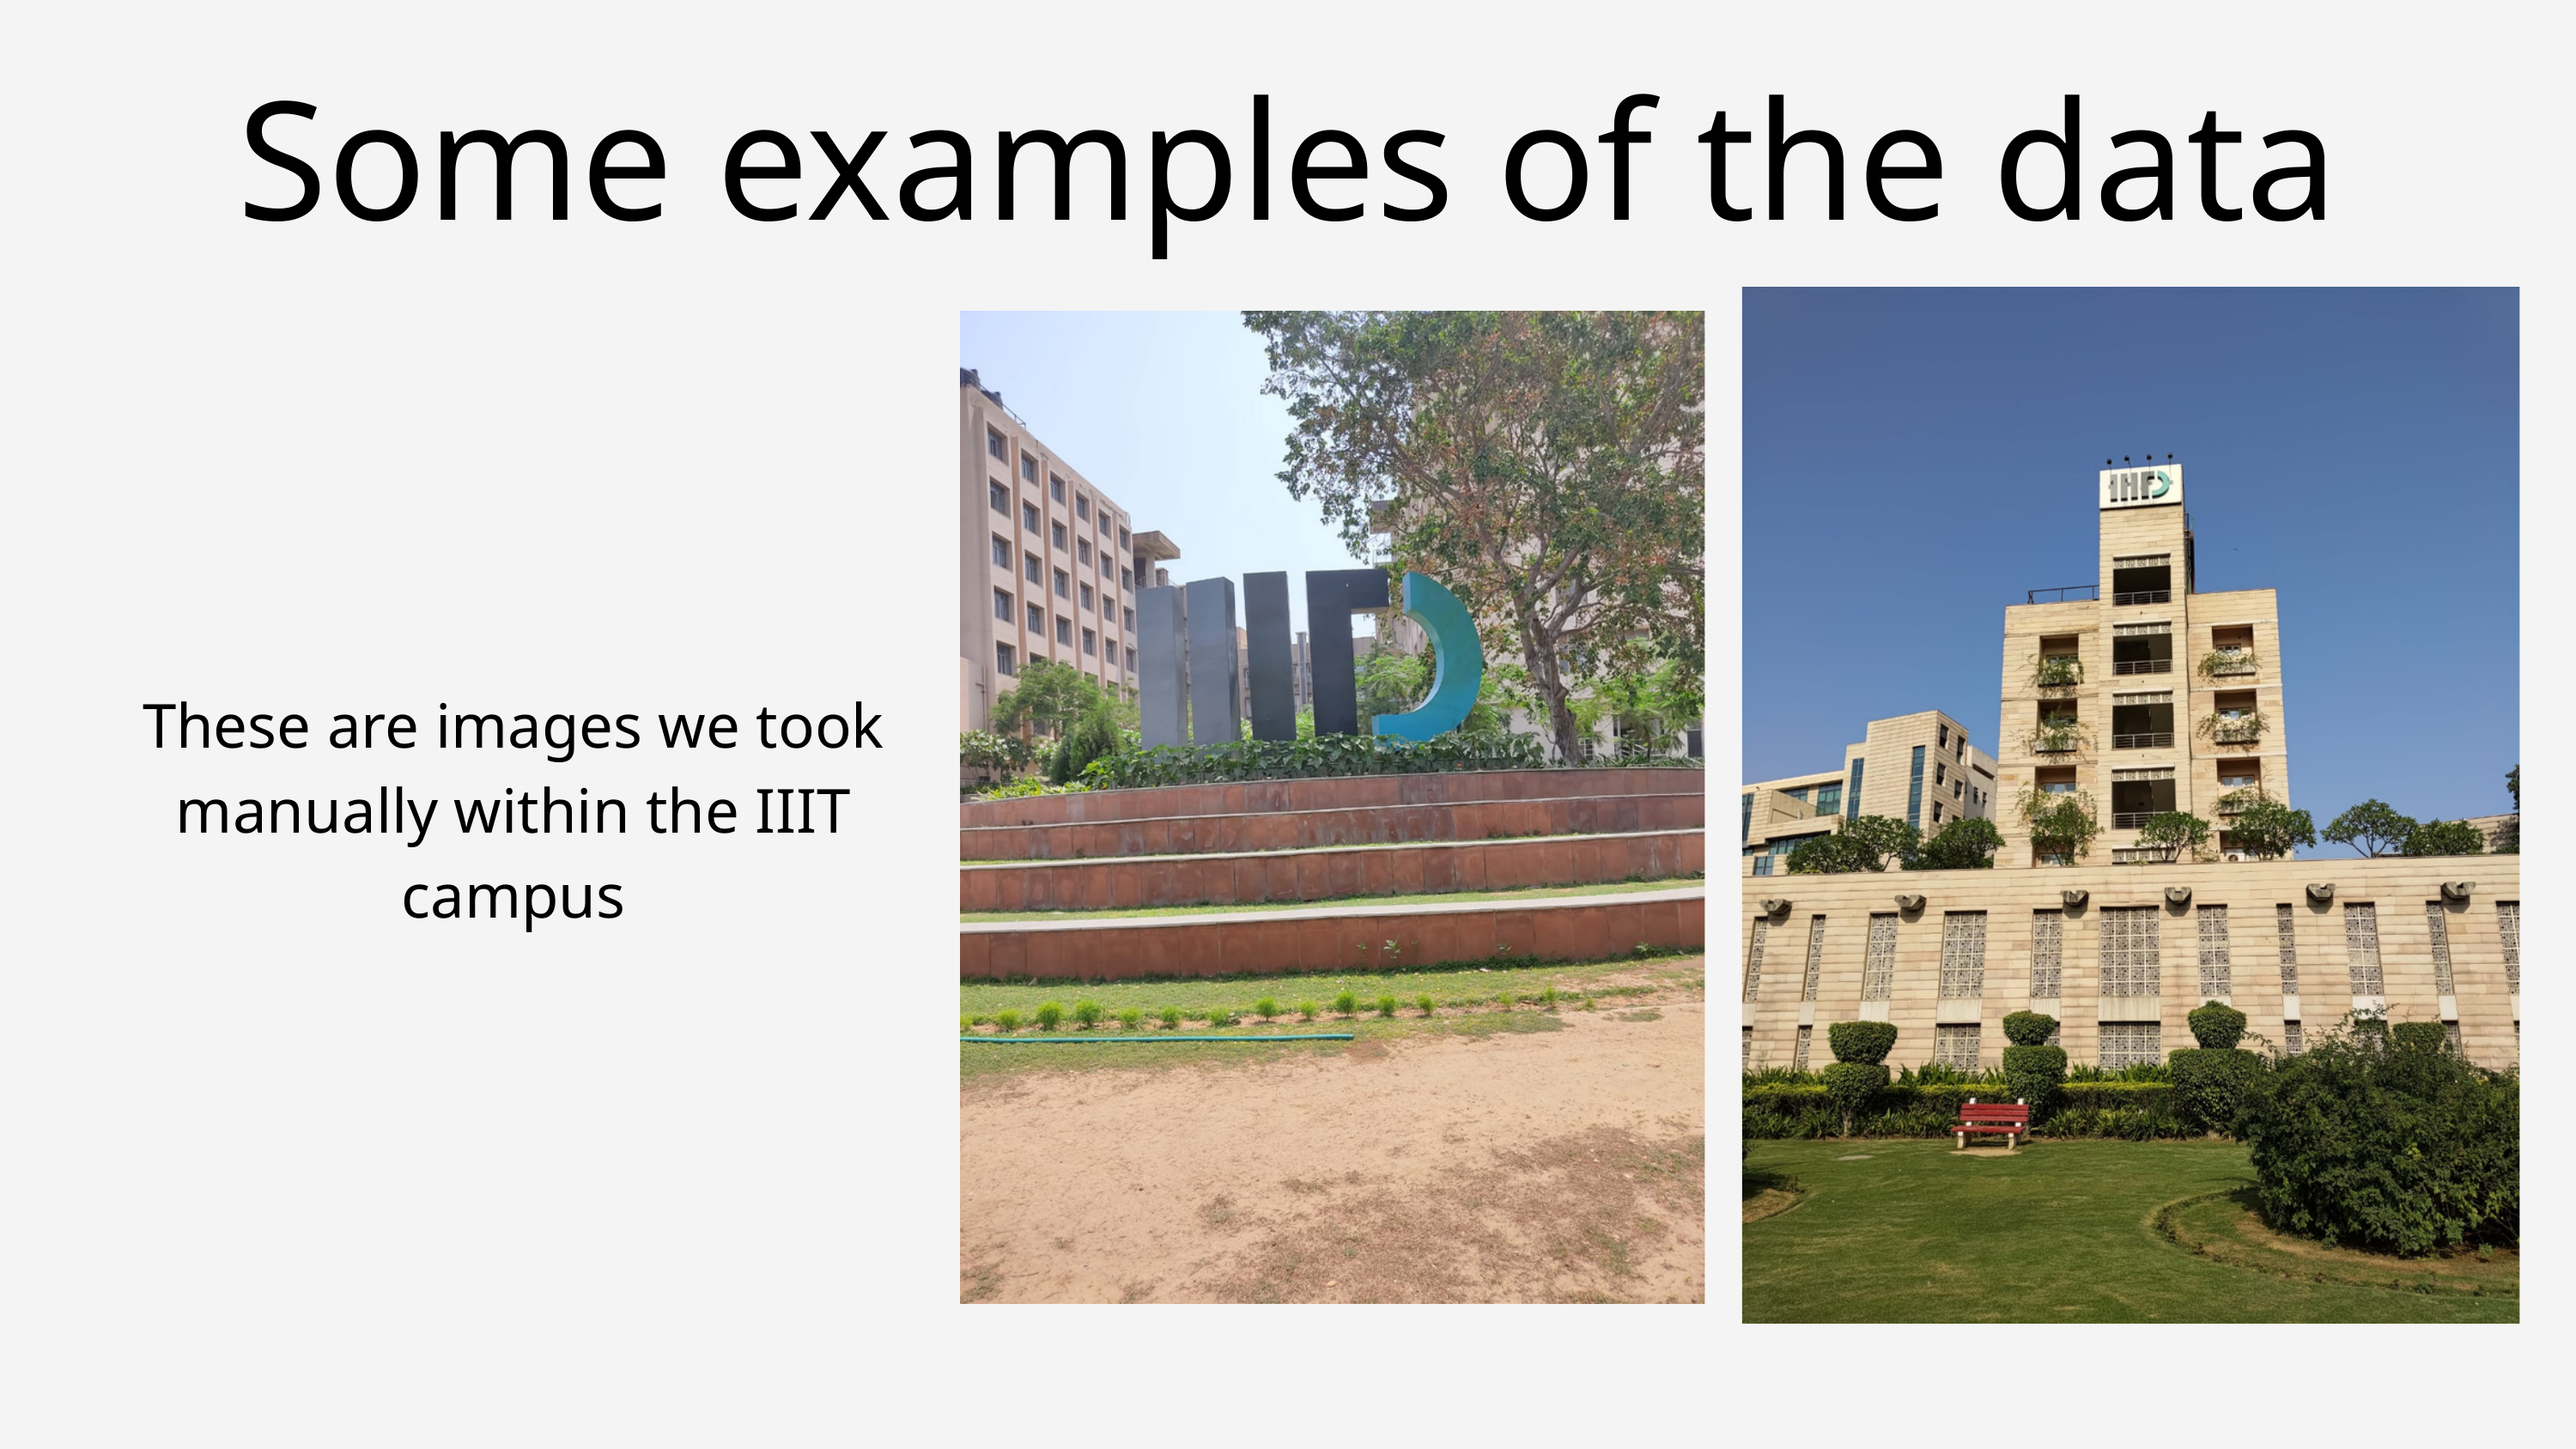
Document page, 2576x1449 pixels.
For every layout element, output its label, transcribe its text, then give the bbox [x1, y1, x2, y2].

text_box [1741, 287, 2520, 1324]
text_box These are images we took manually within the IIIT campus [105, 675, 923, 931]
text_box Some examples of the data [203, 22, 2373, 253]
text_box [960, 311, 1705, 1304]
